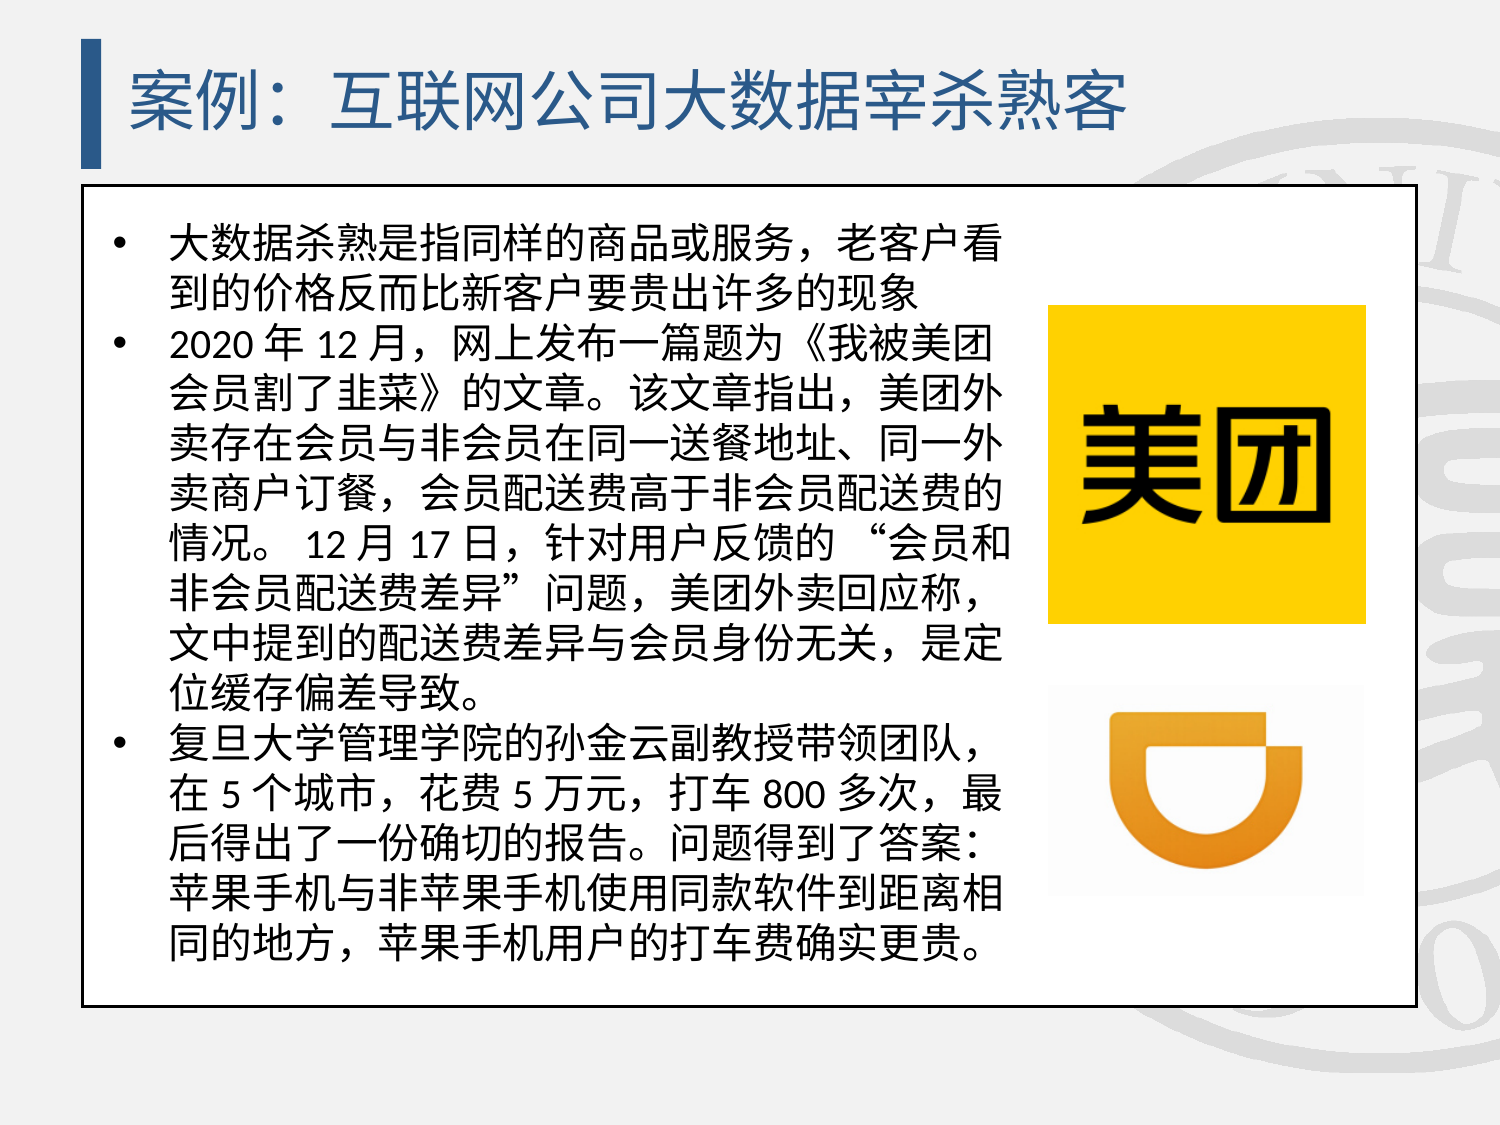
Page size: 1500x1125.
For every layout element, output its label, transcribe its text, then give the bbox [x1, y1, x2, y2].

picture [1048, 685, 1364, 896]
title 案例：互联网公司大数据宰杀熟客 [113, 49, 1387, 159]
picture [1047, 305, 1366, 624]
text_box [82, 184, 1418, 1007]
text_box 大数据杀熟是指同样的商品或服务，老客户看到的价格反而比新客户要贵出许多的现象 2020年12月，网上发布一篇题为《我被美团会员割了韭菜》的文章。该文章指出，美团外卖存在会员与非会员在同一送餐地址、同一外卖商户订餐，会员配送费高于非会员配送费的情况。12月17日，针对用户反馈的 “会员和非会员配送费差异”问题，美团外卖回应称，文中提到的配送费差异与会员身份无关，是定位缓存偏差导致。 复旦大学管理学院的孙金云副教授带领团队，在5个城市，花费5万元，打车800多次，最后得出了一份确切的报告。问题得到了答案：苹果手机与非苹果手机使用同款软件到距离相同的地方，苹果手机用户的打车费确实更贵。 [97, 209, 1047, 975]
